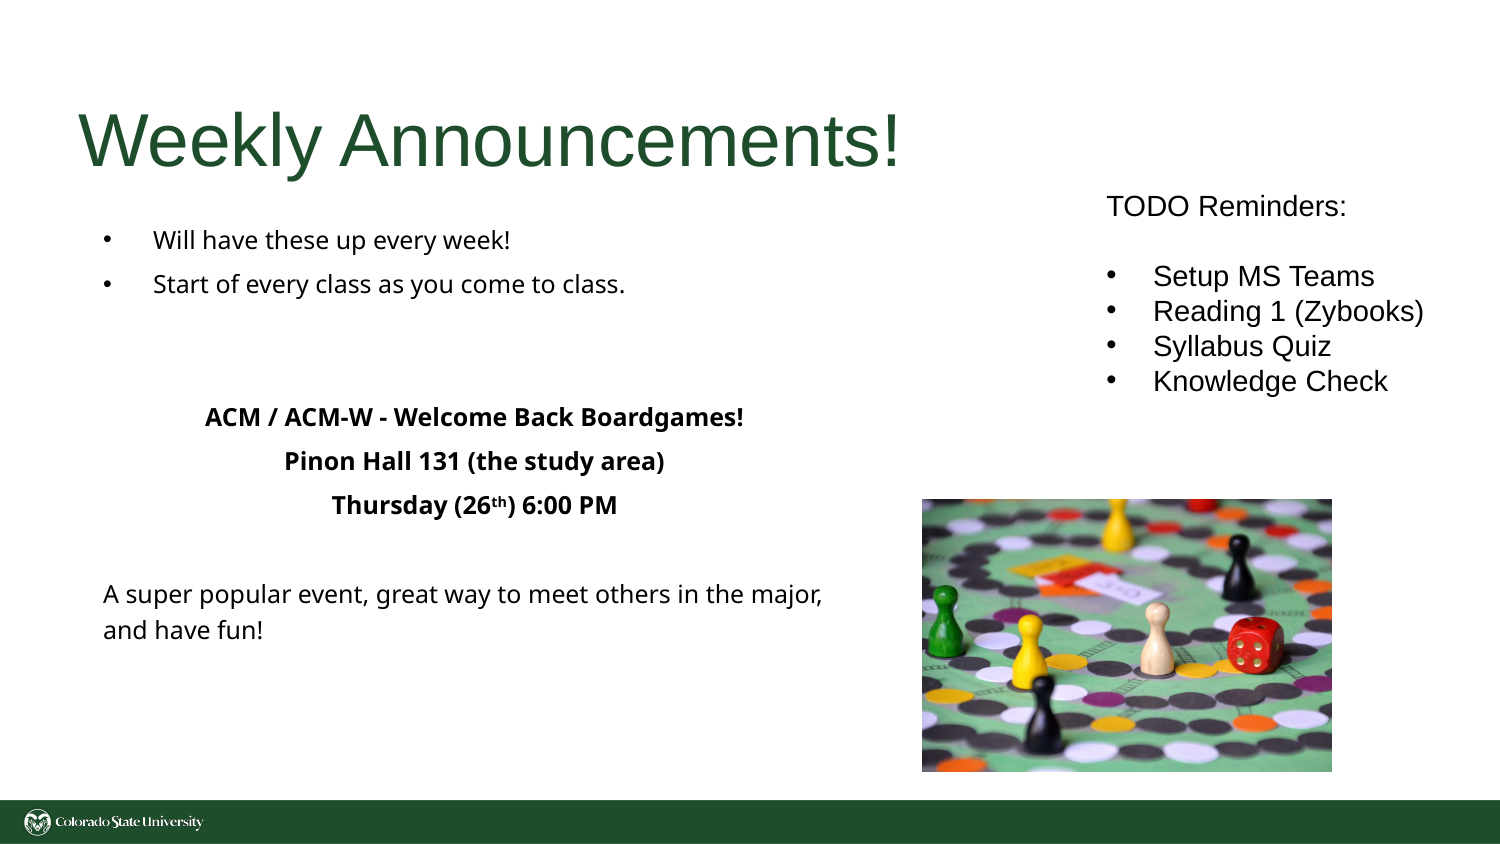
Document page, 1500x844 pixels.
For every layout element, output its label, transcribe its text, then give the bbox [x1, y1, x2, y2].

picture [16, 800, 212, 844]
text_box TODO Reminders: Setup MS Teams Reading 1 (Zybooks) Syllabus Quiz Knowledge Check [1091, 179, 1482, 405]
title Weekly Announcements! [68, 81, 1432, 192]
picture [922, 498, 1333, 772]
list Will have these up every week! Start of every class as you come to class. ACM / ACM-W - Welcome Back Boardgames! Pinon Hall 131 (the study area) Thursday (26th) 6:00 PM A super popular event, great way to meet others in the major, and have fun! [68, 208, 857, 734]
